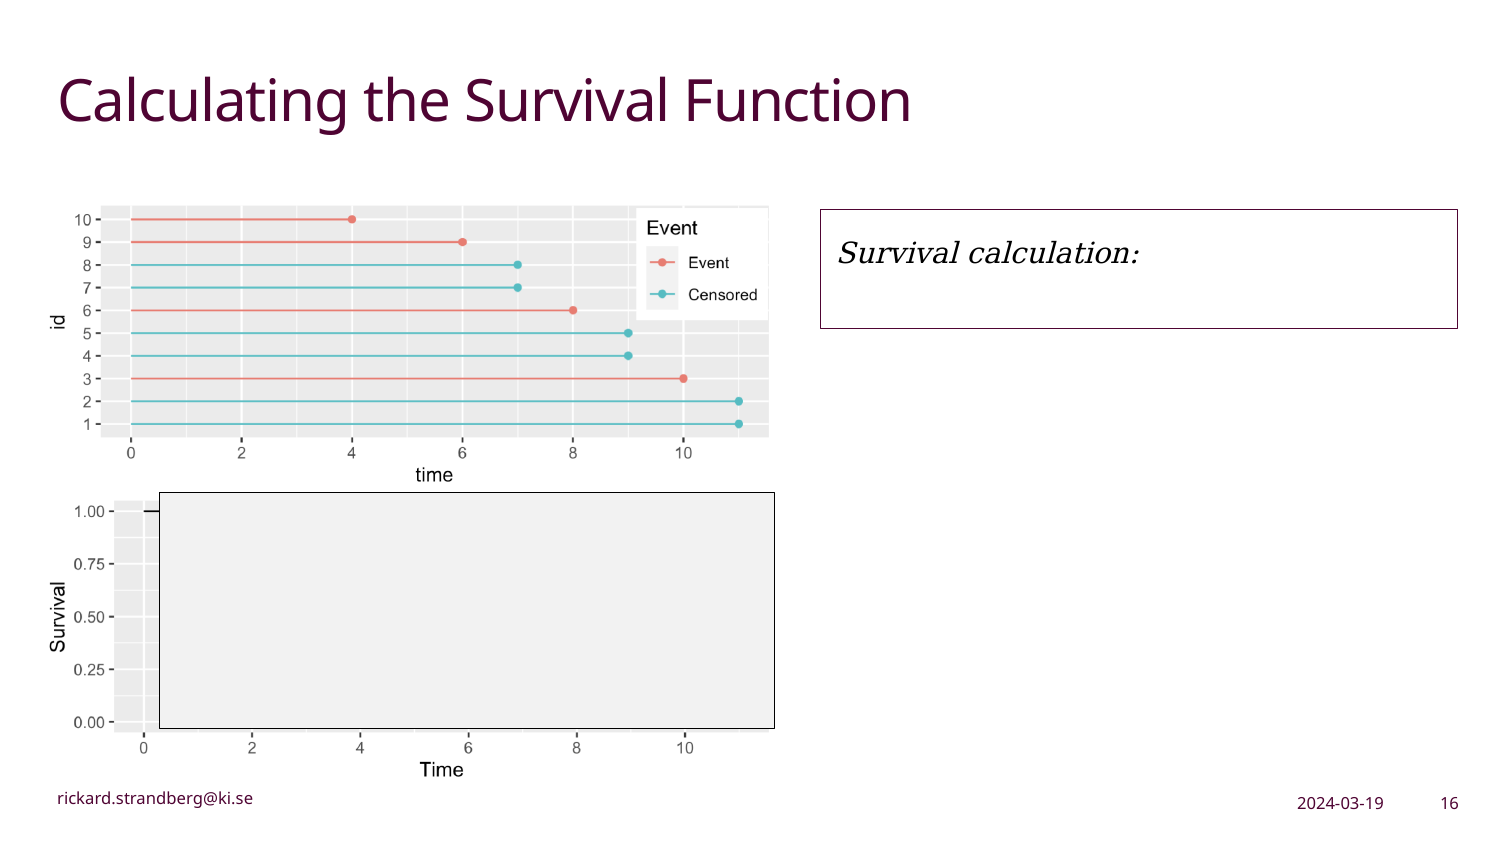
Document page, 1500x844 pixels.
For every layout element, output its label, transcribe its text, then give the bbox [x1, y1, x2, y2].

picture [41, 195, 776, 489]
slide_number 16 [1361, 785, 1474, 814]
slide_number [1086, 785, 1361, 814]
footer rickard.strandberg@ki.se [41, 792, 408, 814]
picture [41, 492, 777, 785]
text_box Survival calculation: [820, 209, 1458, 329]
title Calculating the Survival Function [41, 55, 1458, 197]
